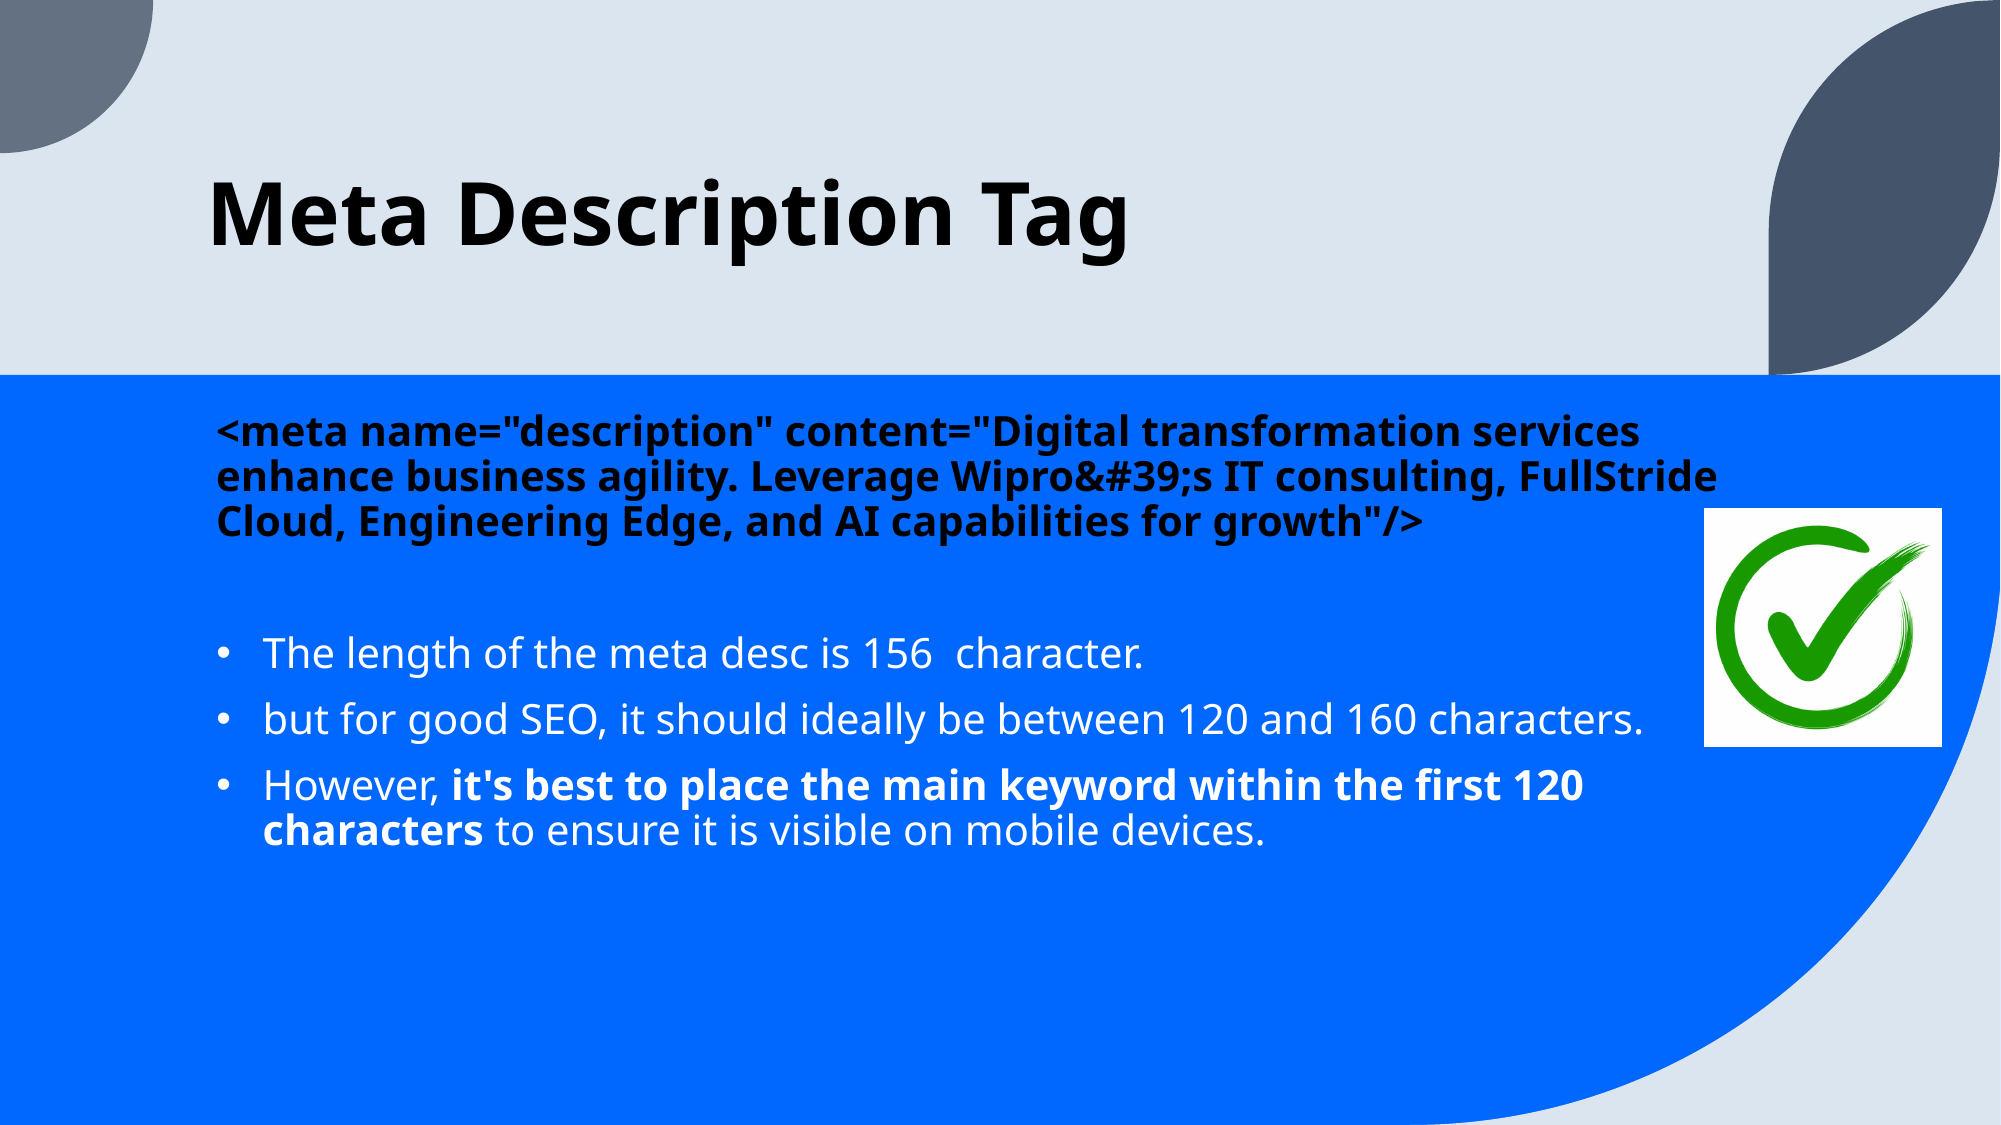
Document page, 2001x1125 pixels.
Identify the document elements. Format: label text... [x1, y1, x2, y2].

picture [1704, 508, 1942, 747]
title Meta Description Tag [191, 7, 1796, 270]
list <meta name="description" content="Digital transformation services enhance business agility. Leverage Wipro&#39;s IT consulting, FullStride Cloud, Engineering Edge, and AI capabilities for growth"/> The length of the meta desc is 156 character. but for good SEO, it should ideally be between 120 and 160 characters. However, it's best to place the main keyword within the first 120 characters to ensure it is visible on mobile devices. [191, 402, 1796, 999]
